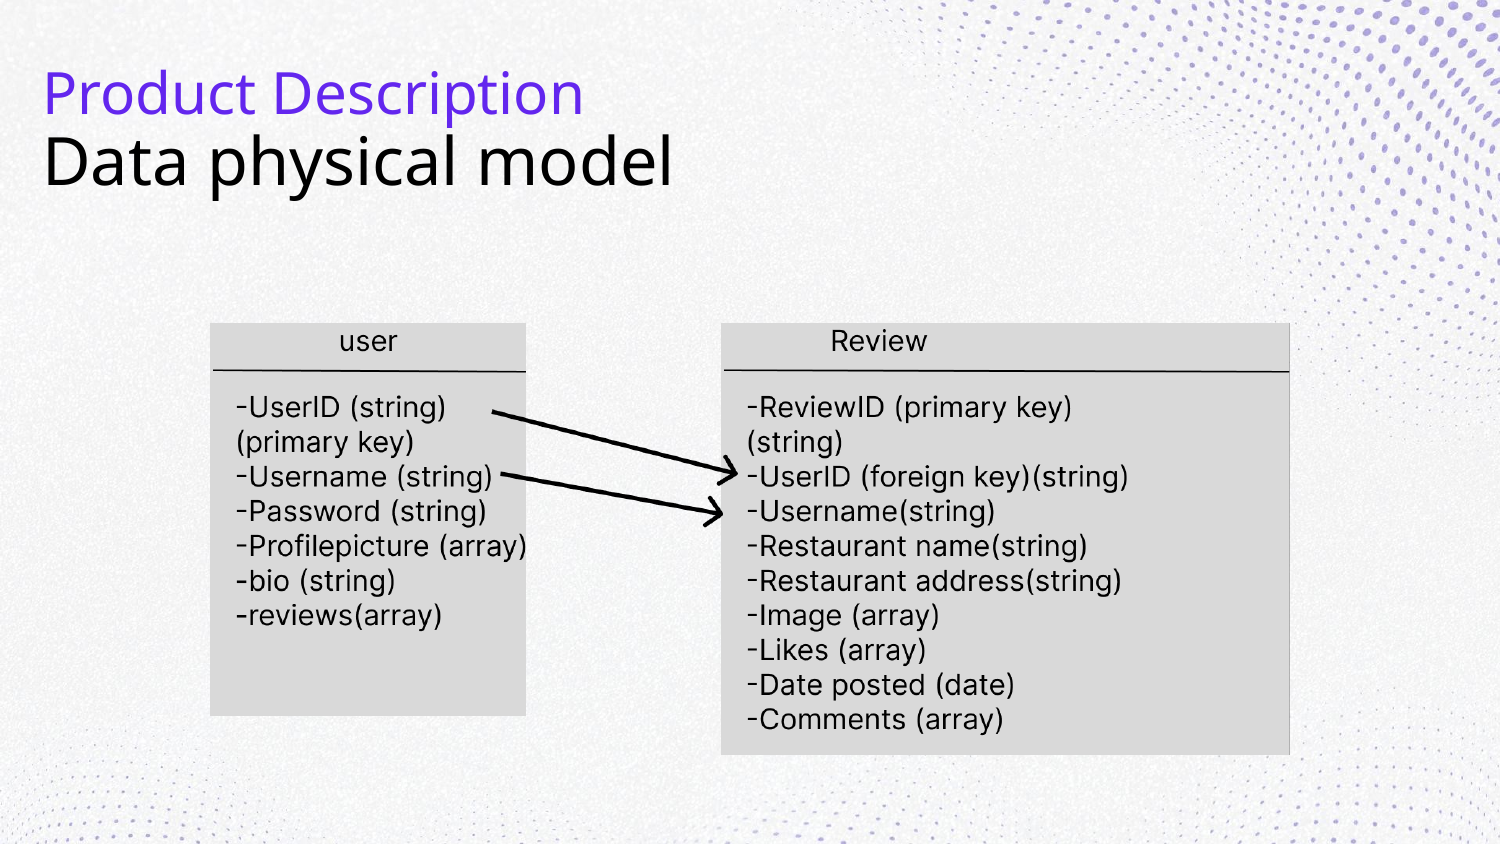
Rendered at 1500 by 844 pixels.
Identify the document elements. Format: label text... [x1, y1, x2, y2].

title Product Description [27, 41, 706, 119]
title Data physical model [27, 119, 841, 214]
picture [0, 0, 1500, 844]
